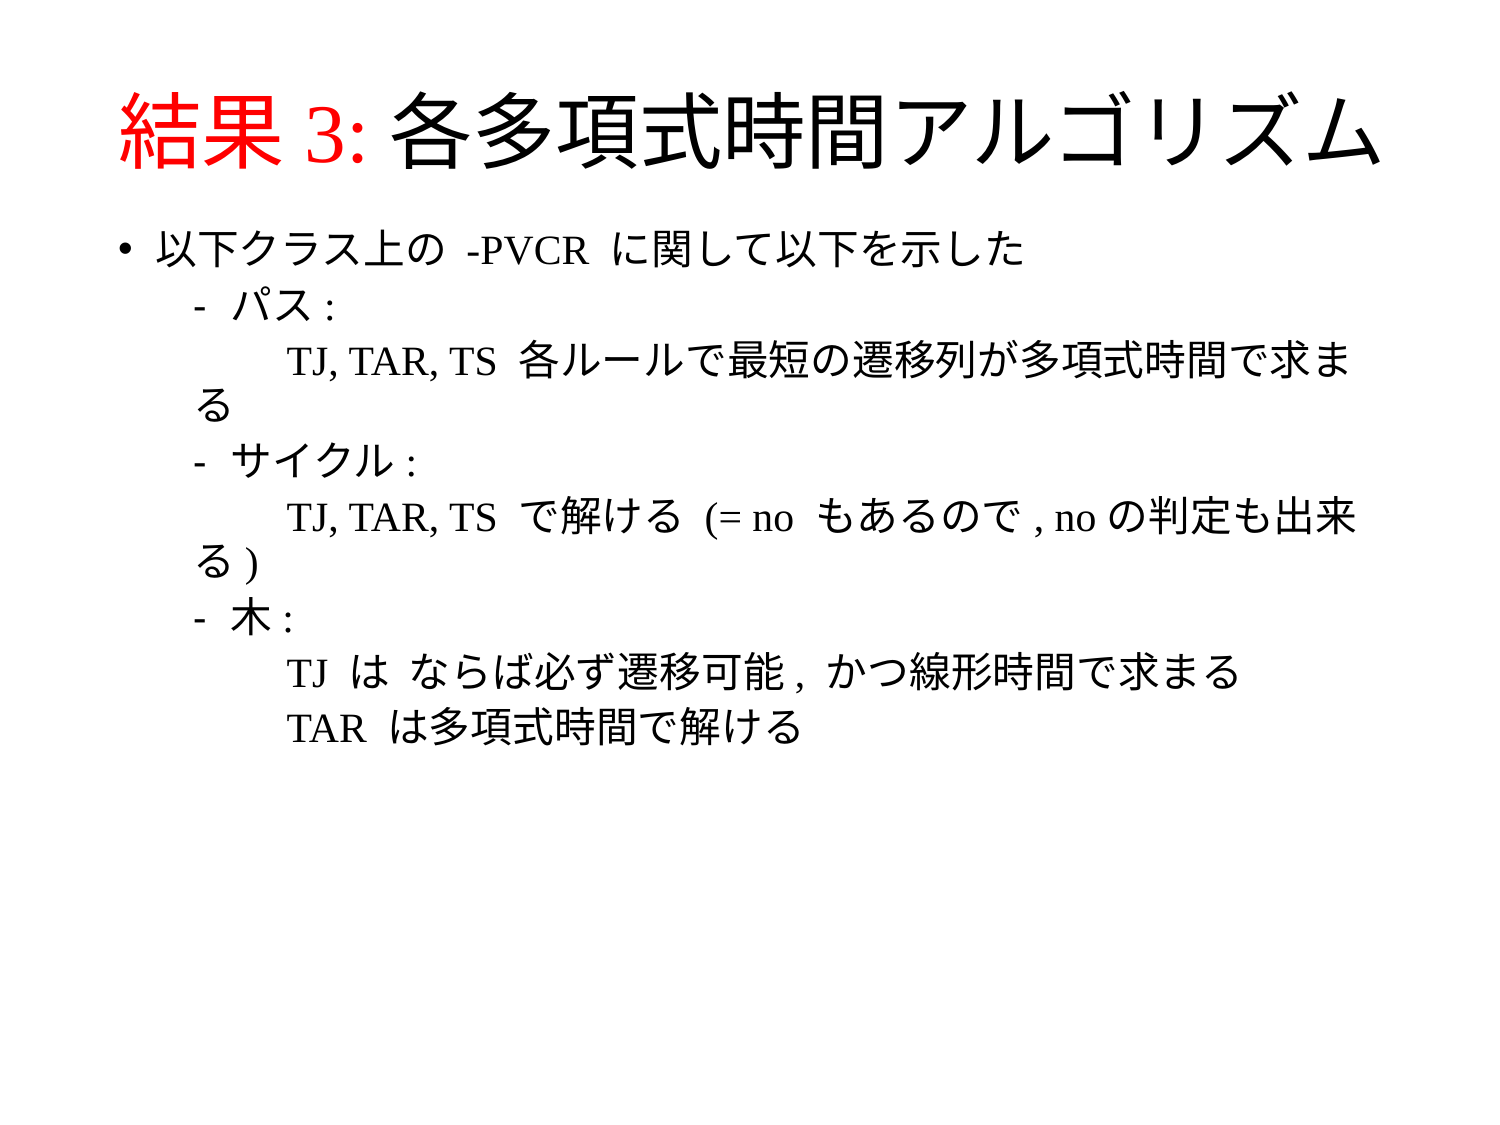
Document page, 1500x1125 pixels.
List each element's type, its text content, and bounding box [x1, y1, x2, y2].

title 結果3:各多項式時間アルゴリズム [103, 59, 1416, 211]
